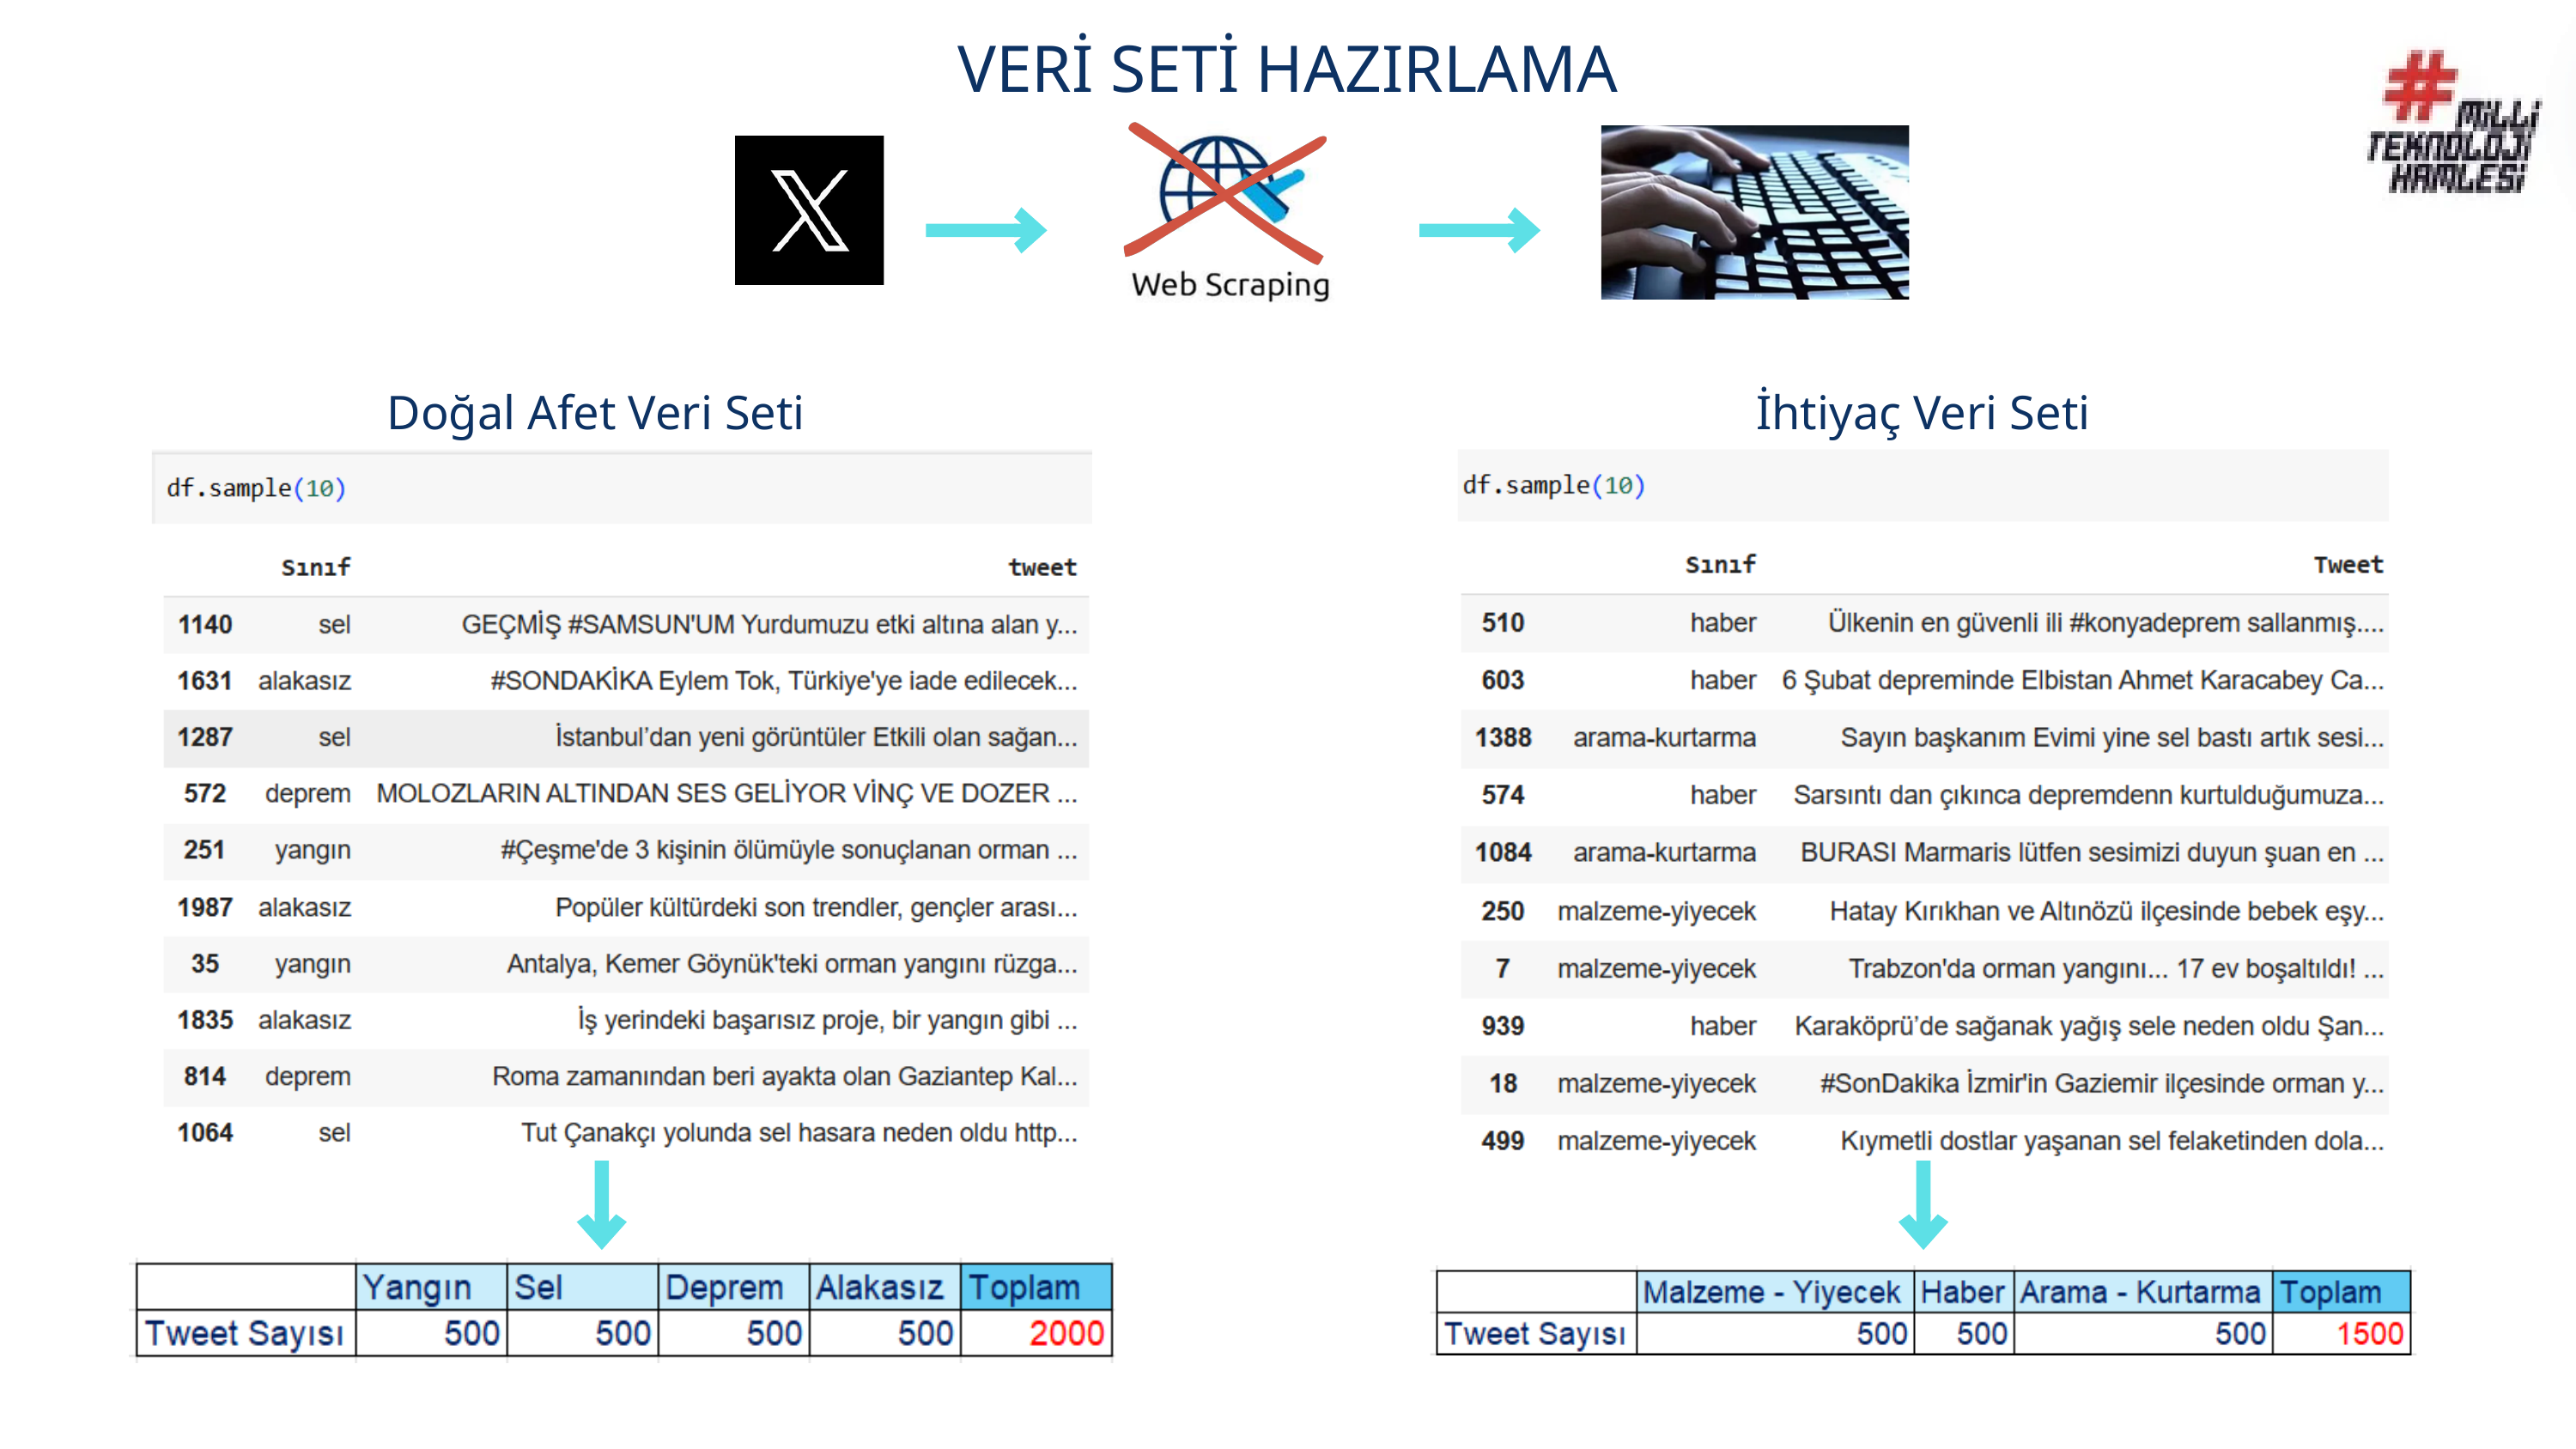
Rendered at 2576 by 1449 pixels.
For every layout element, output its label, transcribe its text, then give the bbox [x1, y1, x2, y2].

text_box VERİ SETİ HAZIRLAMA [866, 15, 1710, 106]
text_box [734, 120, 1910, 340]
text_box [2338, 0, 2576, 264]
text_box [128, 384, 2417, 1363]
